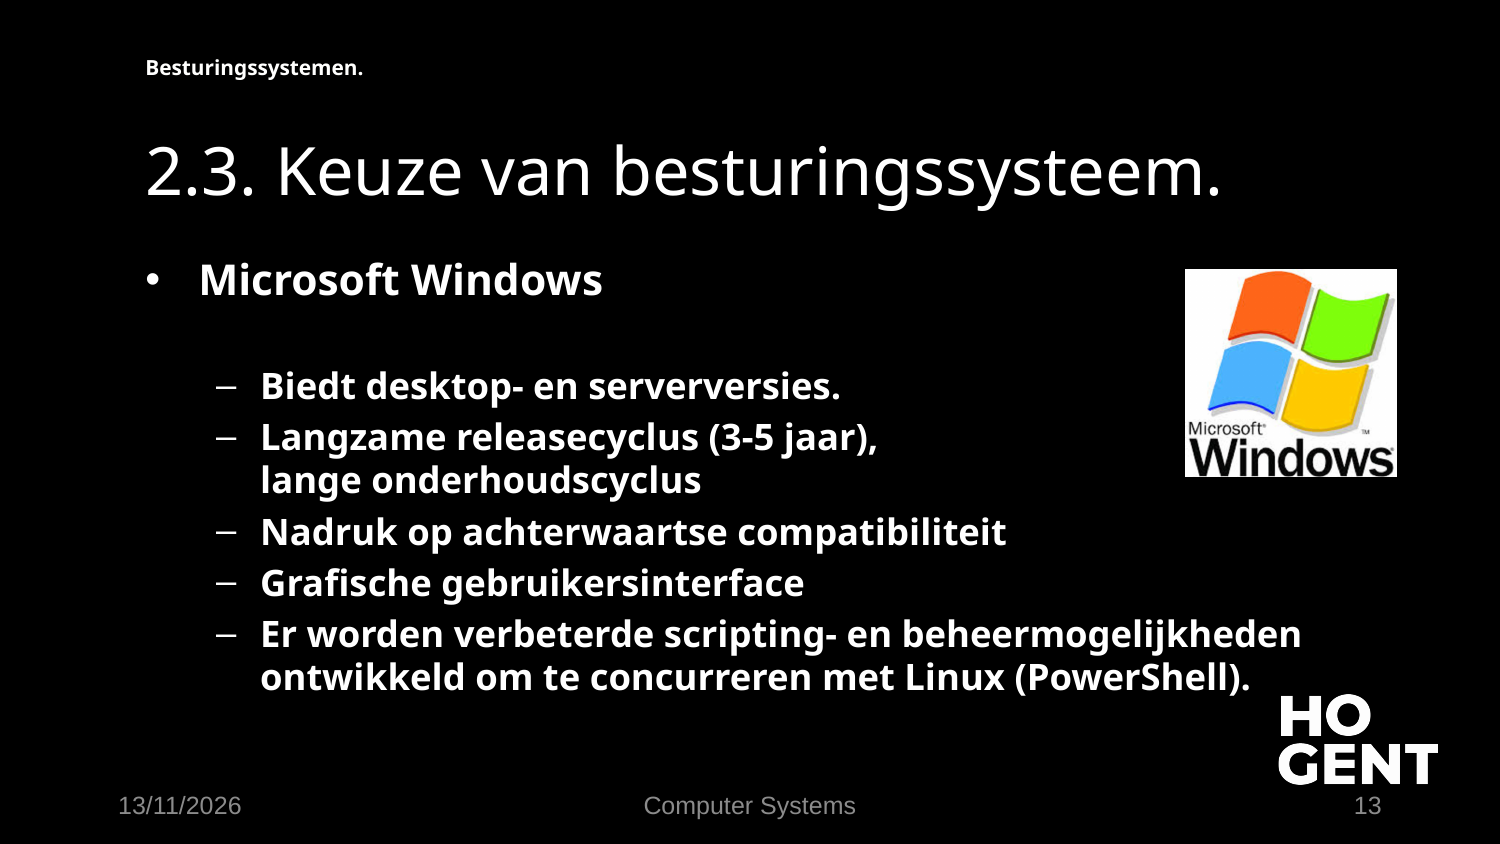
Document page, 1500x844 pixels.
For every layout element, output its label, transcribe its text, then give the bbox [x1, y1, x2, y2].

list Microsoft Windows Biedt desktop- en serverversies. Langzame releasecyclus (3-5 jaar), lange onderhoudscyclus Nadruk op achterwaartse compatibiliteit Grafische gebruikersinterface Er worden verbeterde scripting- en beheermogelijkheden ontwikkeld om te concurreren met Linux (PowerShell). [130, 245, 1481, 706]
footer Computer Systems [496, 782, 1004, 828]
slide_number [103, 782, 441, 828]
list Besturingssystemen. [130, 46, 806, 100]
picture [1184, 269, 1398, 477]
slide_number 13 [1059, 782, 1397, 828]
title 2.3. Keuze van besturingssysteem. [130, 121, 1418, 223]
